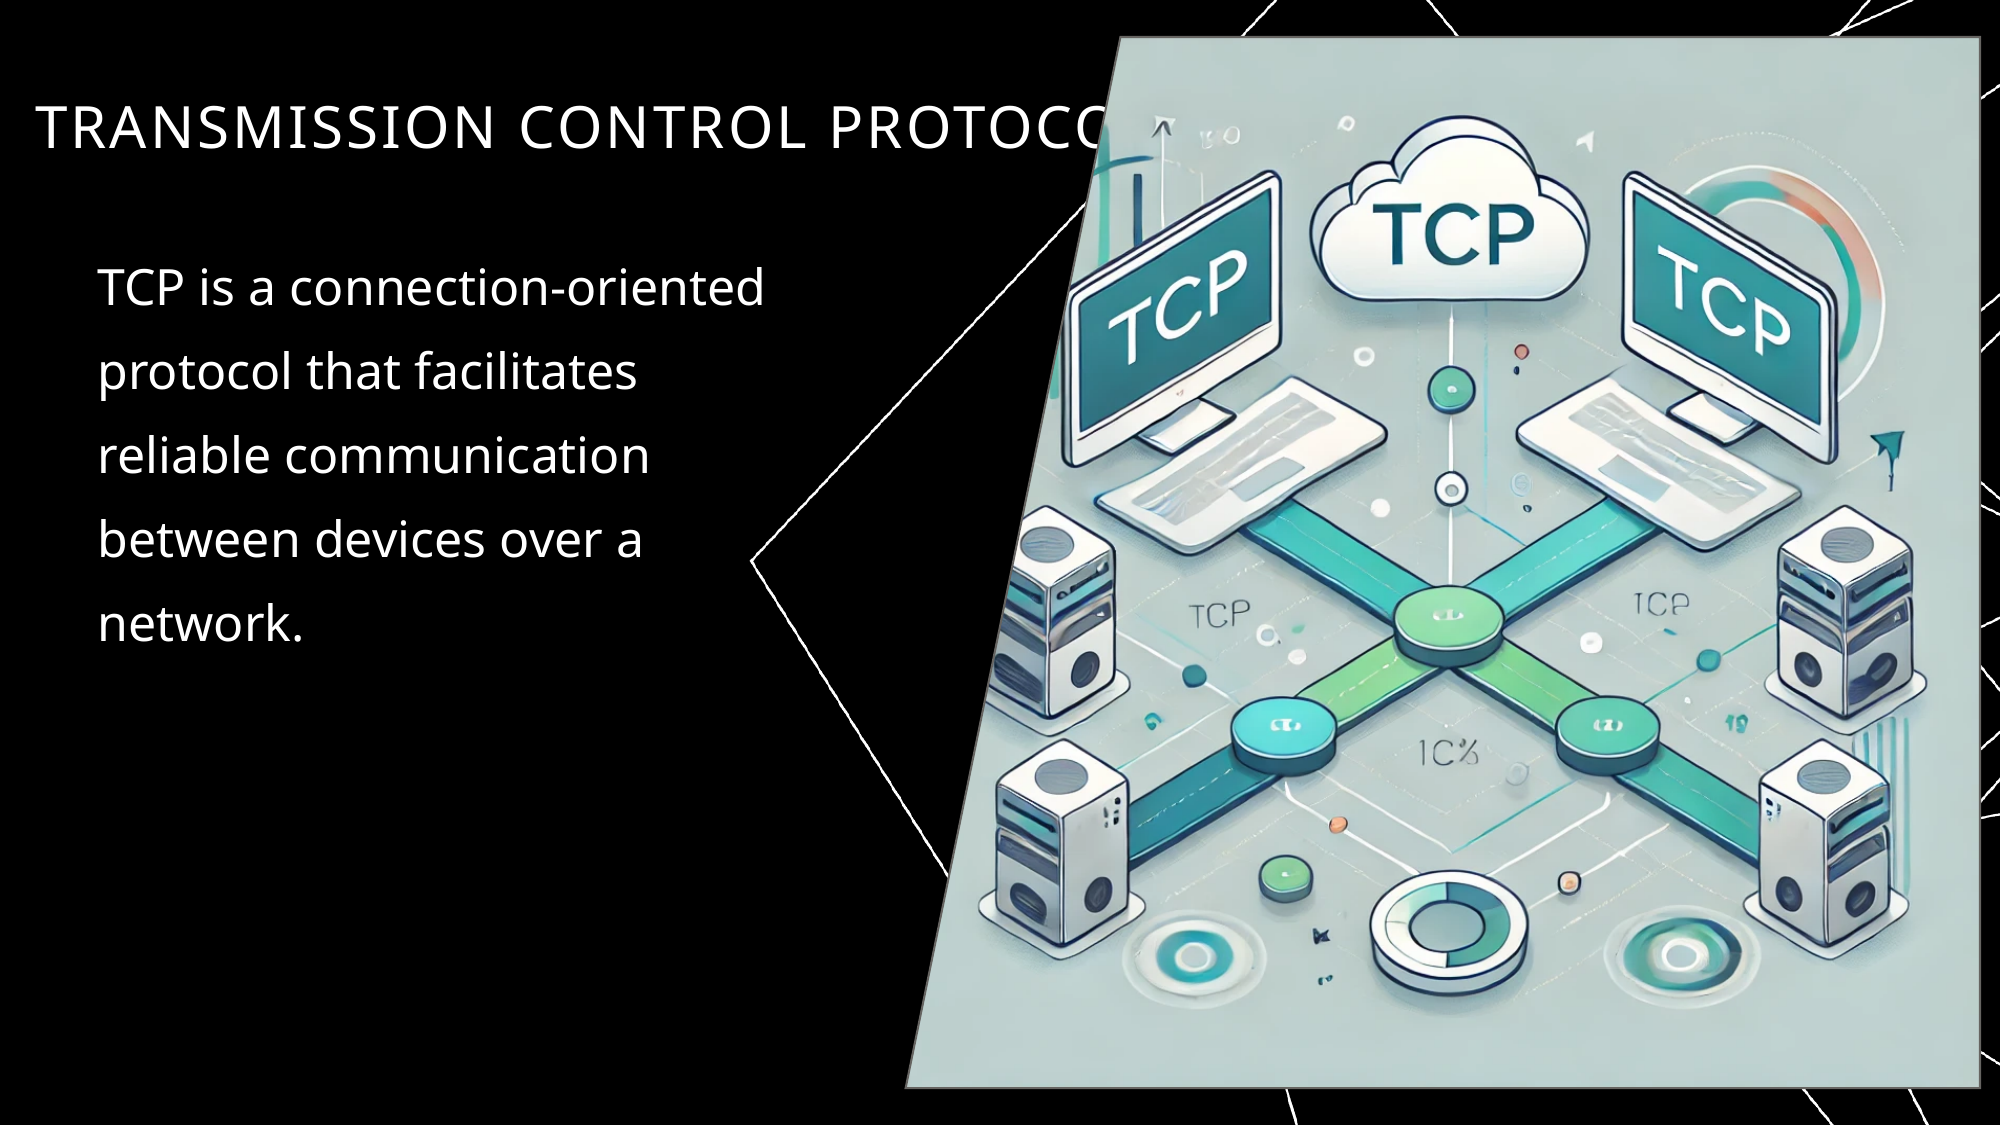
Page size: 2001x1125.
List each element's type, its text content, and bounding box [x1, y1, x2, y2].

picture [693, 0, 2000, 1125]
title Transmission control protocol [19, 19, 1392, 170]
list TCP is a connection-oriented protocol that facilitates reliable communication between devices over a network. [82, 223, 783, 1057]
text_box [904, 35, 1982, 1090]
slide_number 2 [1701, 1090, 1864, 1103]
